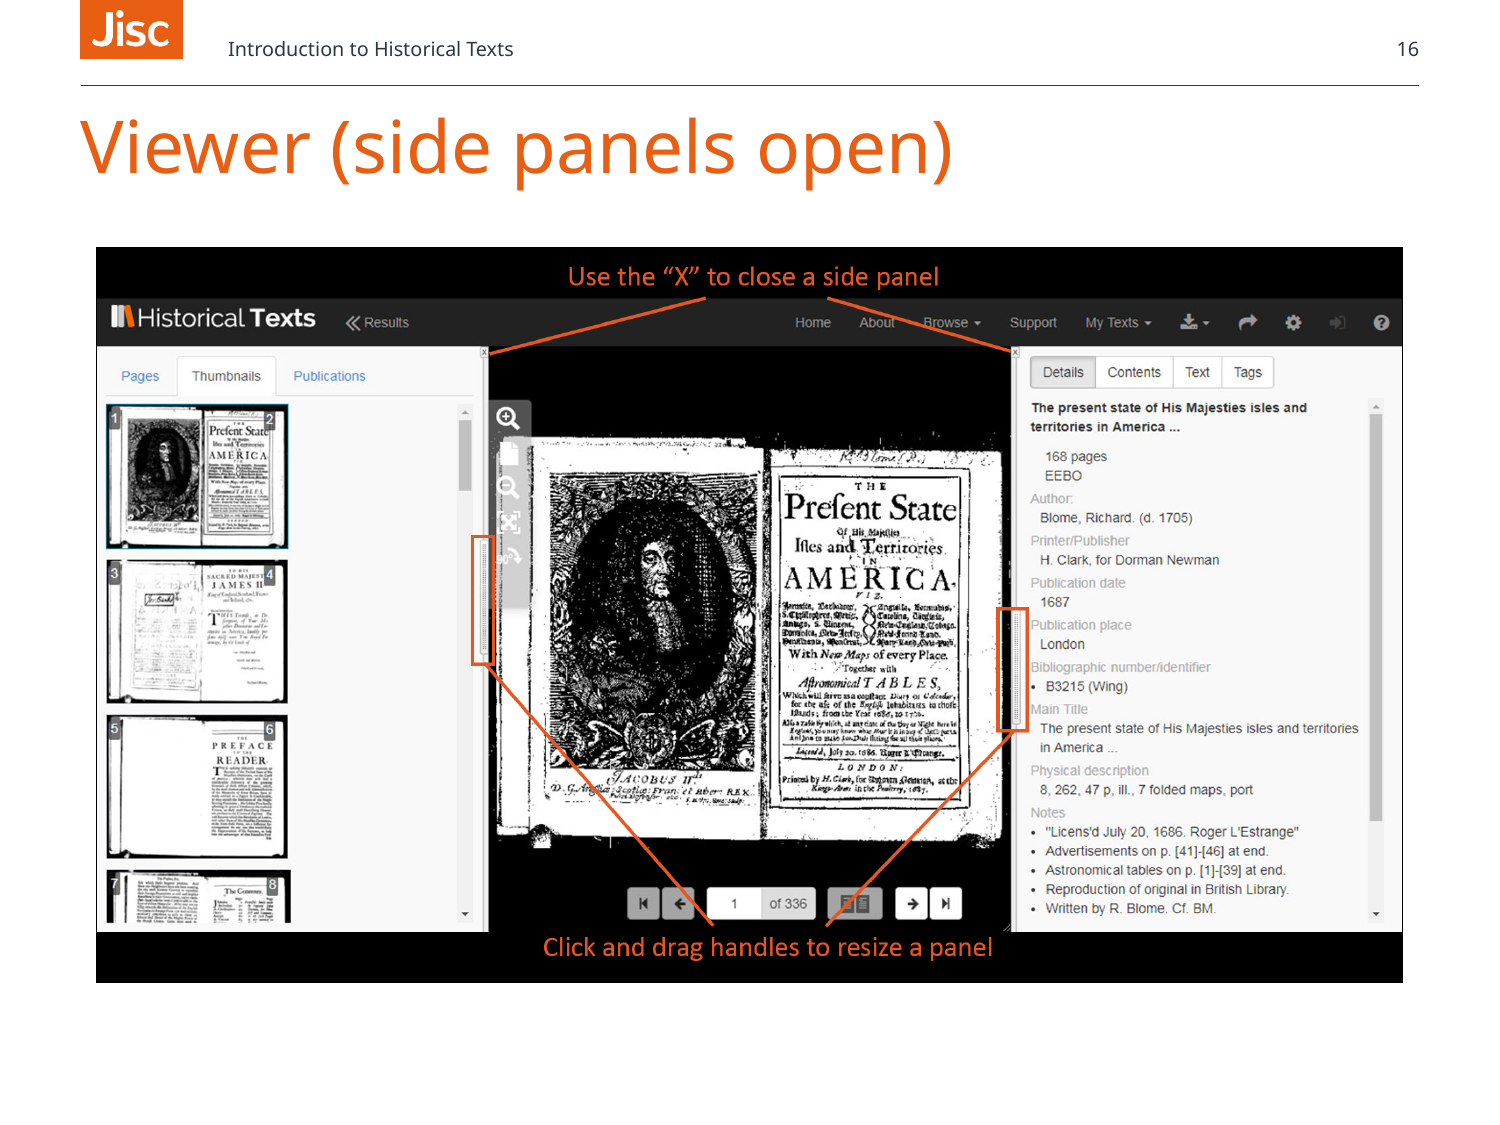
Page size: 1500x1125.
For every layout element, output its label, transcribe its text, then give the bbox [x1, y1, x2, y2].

footer Introduction to Historical Texts [228, 39, 1102, 64]
slide_number 16 [1338, 39, 1420, 64]
title Viewer (side panels open) [80, 85, 1301, 276]
picture [80, 0, 183, 59]
picture [96, 247, 1404, 983]
